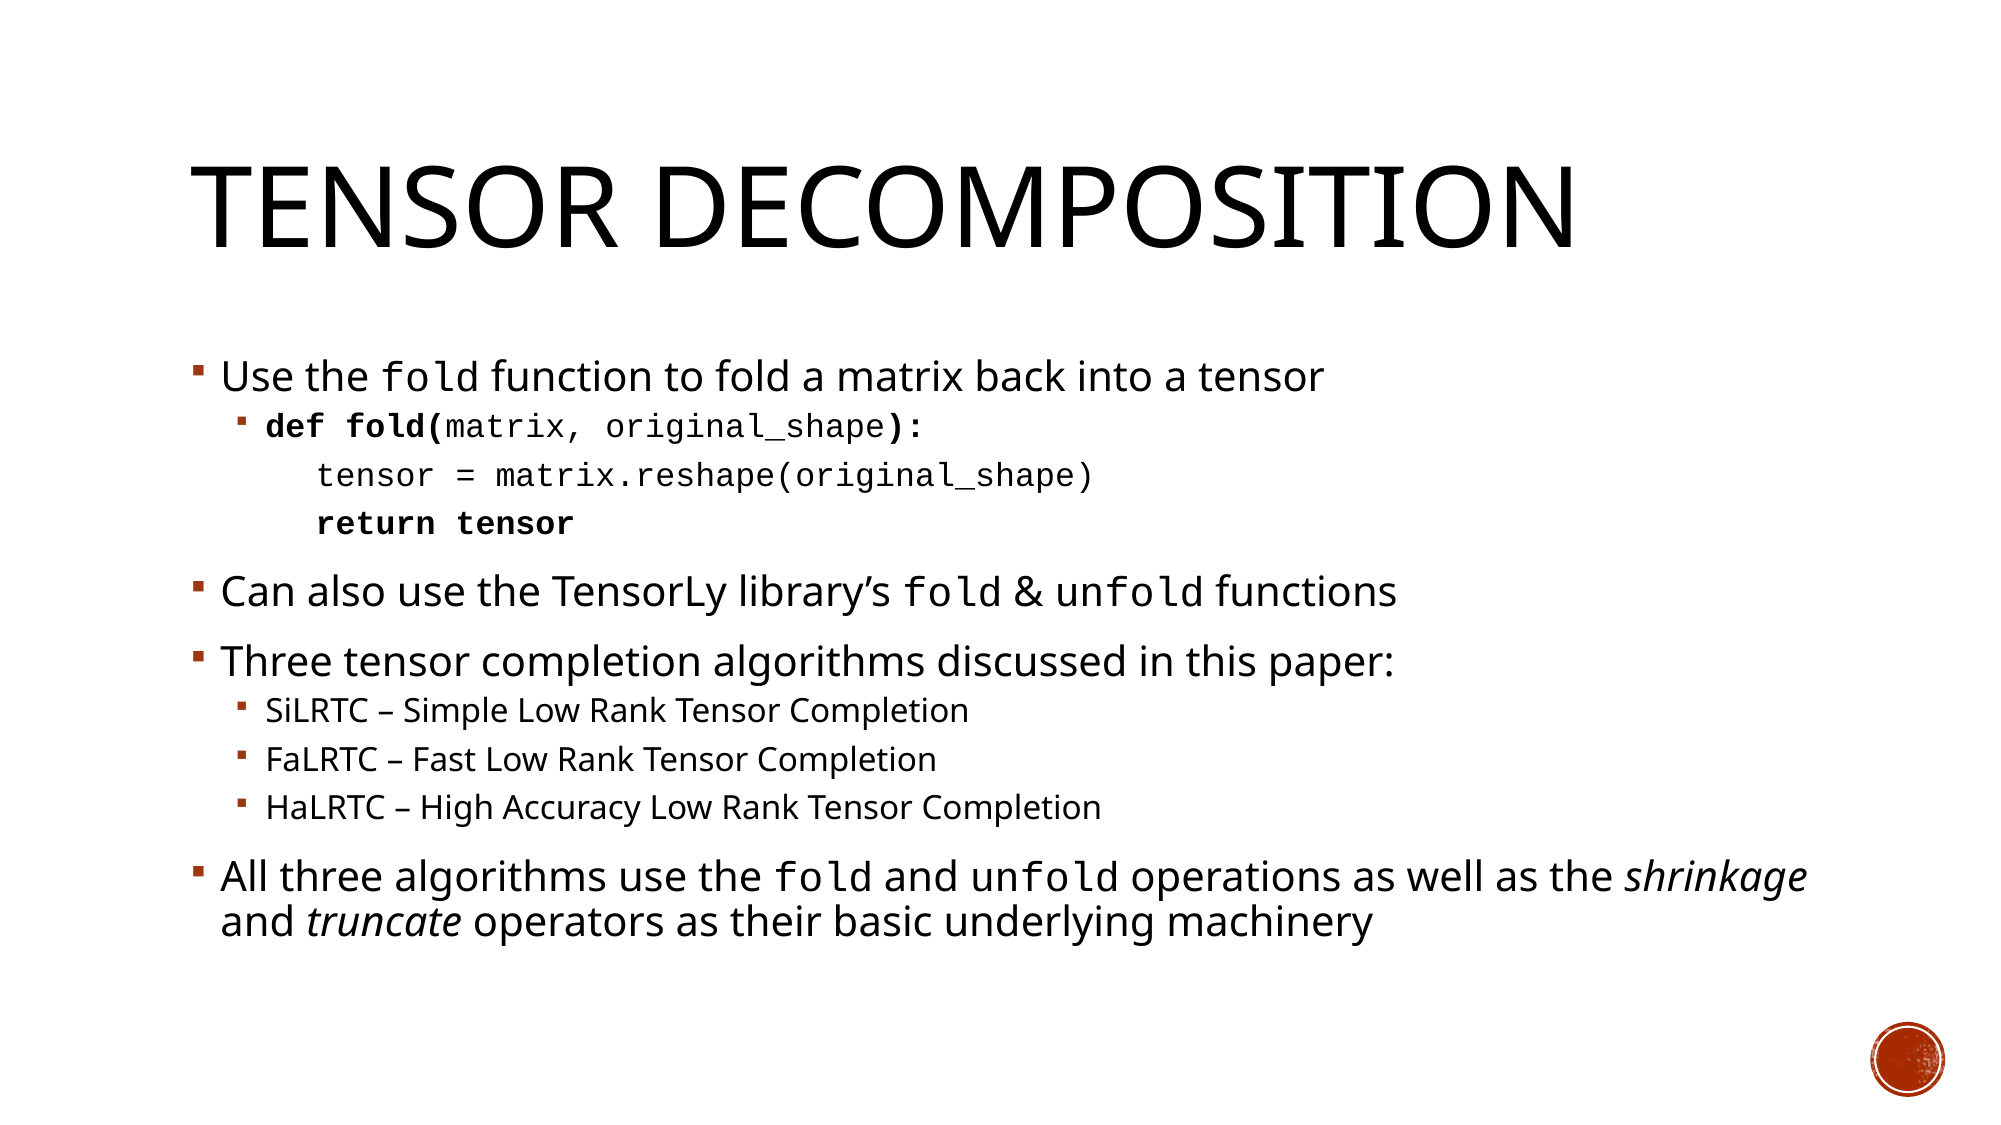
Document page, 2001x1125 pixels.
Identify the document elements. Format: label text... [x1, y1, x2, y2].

title Tensor Decomposition [175, 79, 1826, 344]
list Use the fold function to fold a matrix back into a tensor def fold(matrix, original_shape): tensor = matrix.reshape(original_shape) return tensor Can also use the TensorLy library’s fold & unfold functions Three tensor completion algorithms discussed in this paper: SiLRTC – Simple Low Rank Tensor Completion FaLRTC – Fast Low Rank Tensor Completion HaLRTC – High Accuracy Low Rank Tensor Completion All three algorithms use the fold and unfold operations as well as the shrinkage and truncate operators as their basic underlying machinery [175, 348, 1826, 1013]
